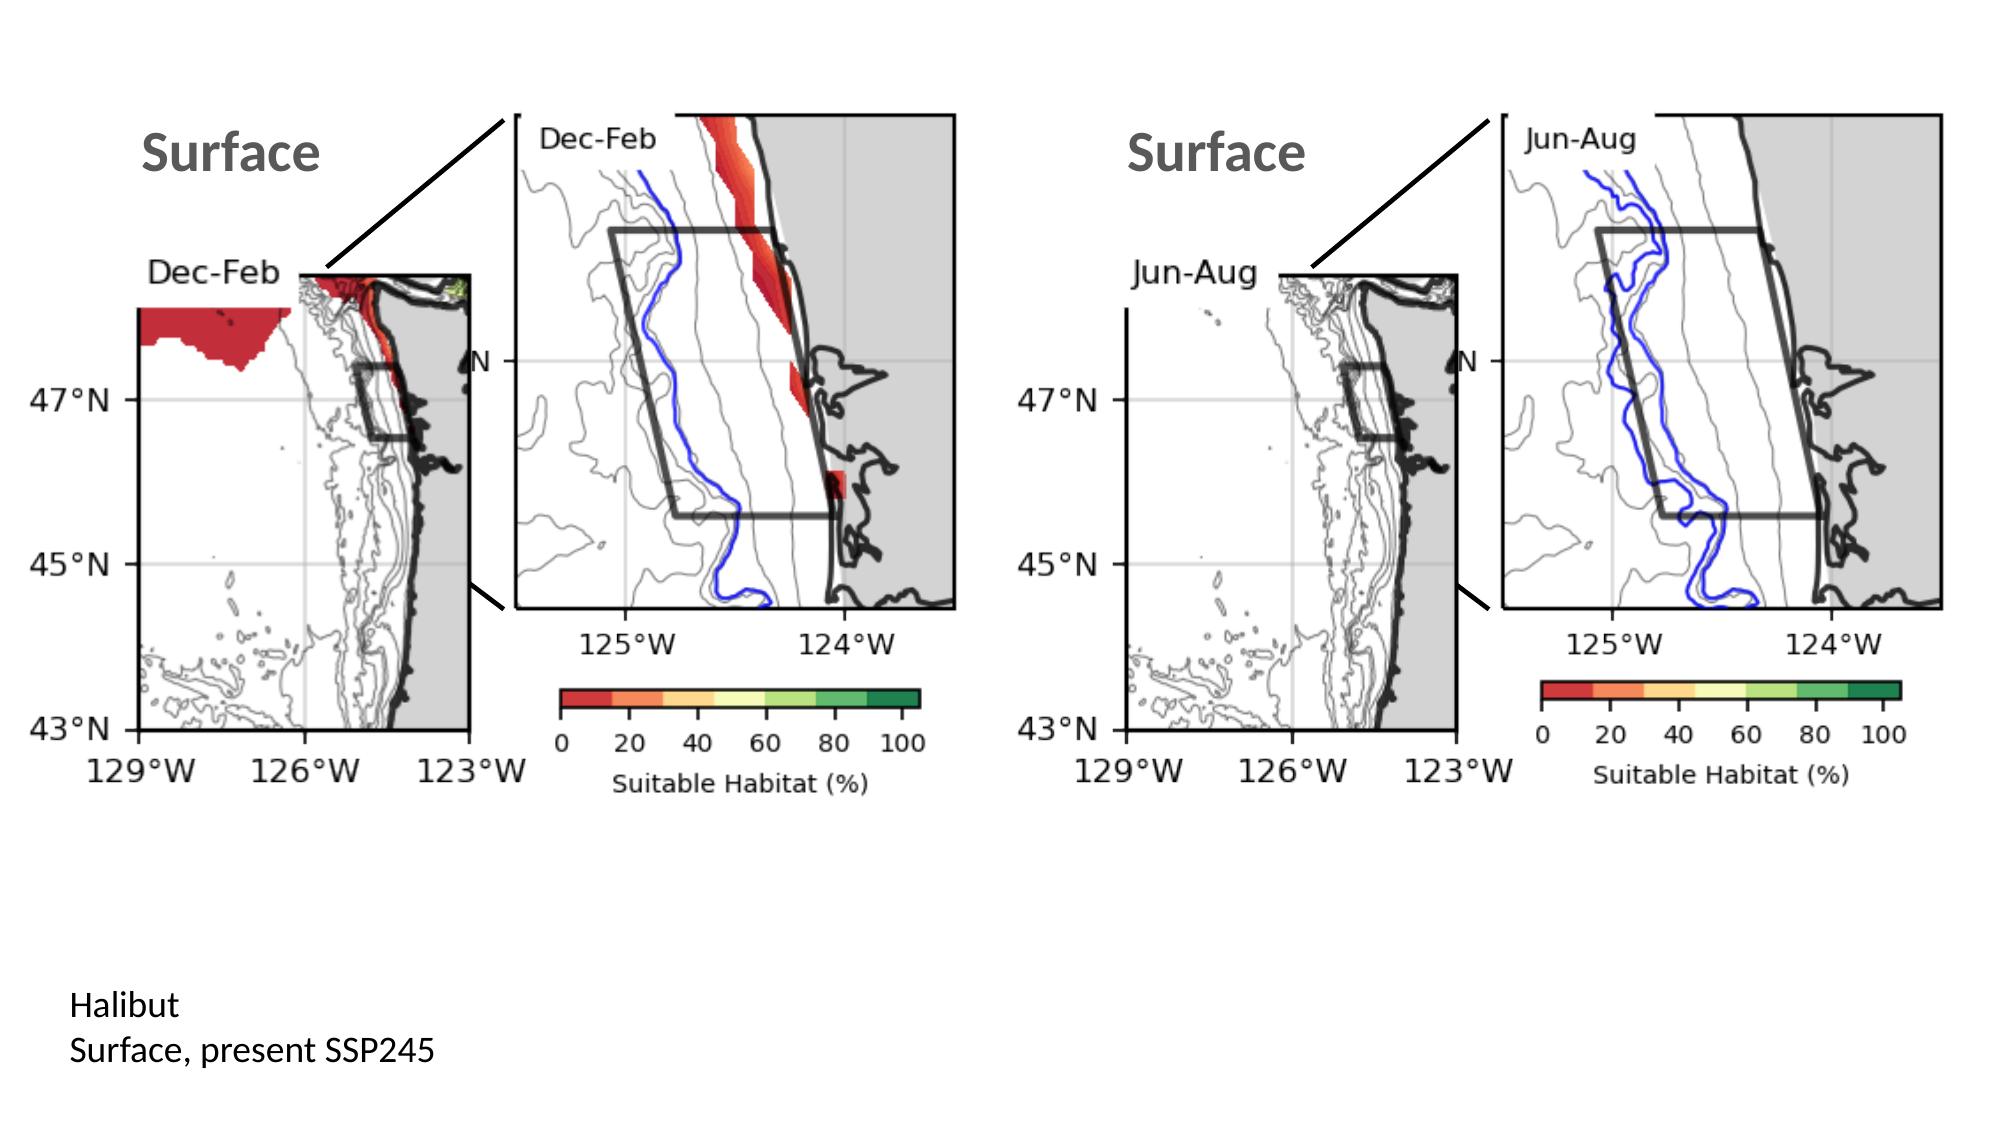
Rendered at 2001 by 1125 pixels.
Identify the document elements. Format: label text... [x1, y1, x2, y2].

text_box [0, 20, 1059, 816]
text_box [1059, 20, 2000, 816]
text_box Halibut Surface, present SSP245 [54, 972, 452, 1078]
